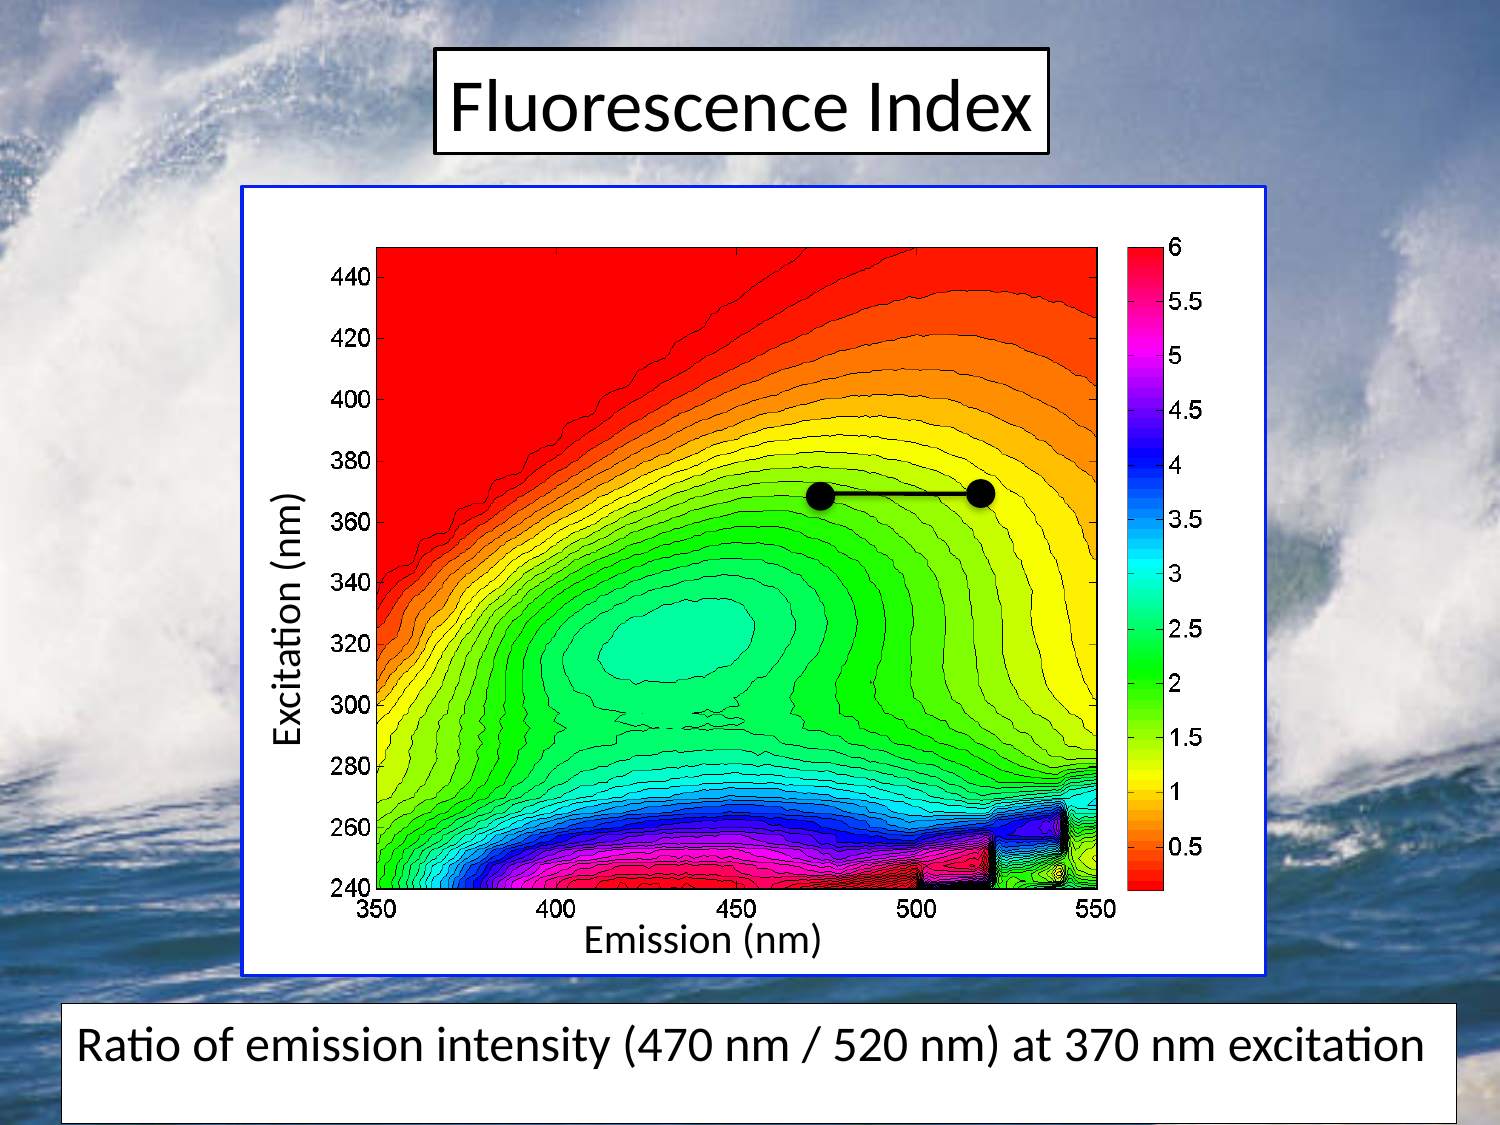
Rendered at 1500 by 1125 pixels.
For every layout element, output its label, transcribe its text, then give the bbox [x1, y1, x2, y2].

text_box Fluorescence Index [435, 48, 1049, 154]
picture [0, 0, 1500, 1125]
text_box Ratio of emission intensity (470 nm / 520 nm) at 370 nm excitation [61, 1003, 1457, 1124]
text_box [243, 187, 1264, 975]
